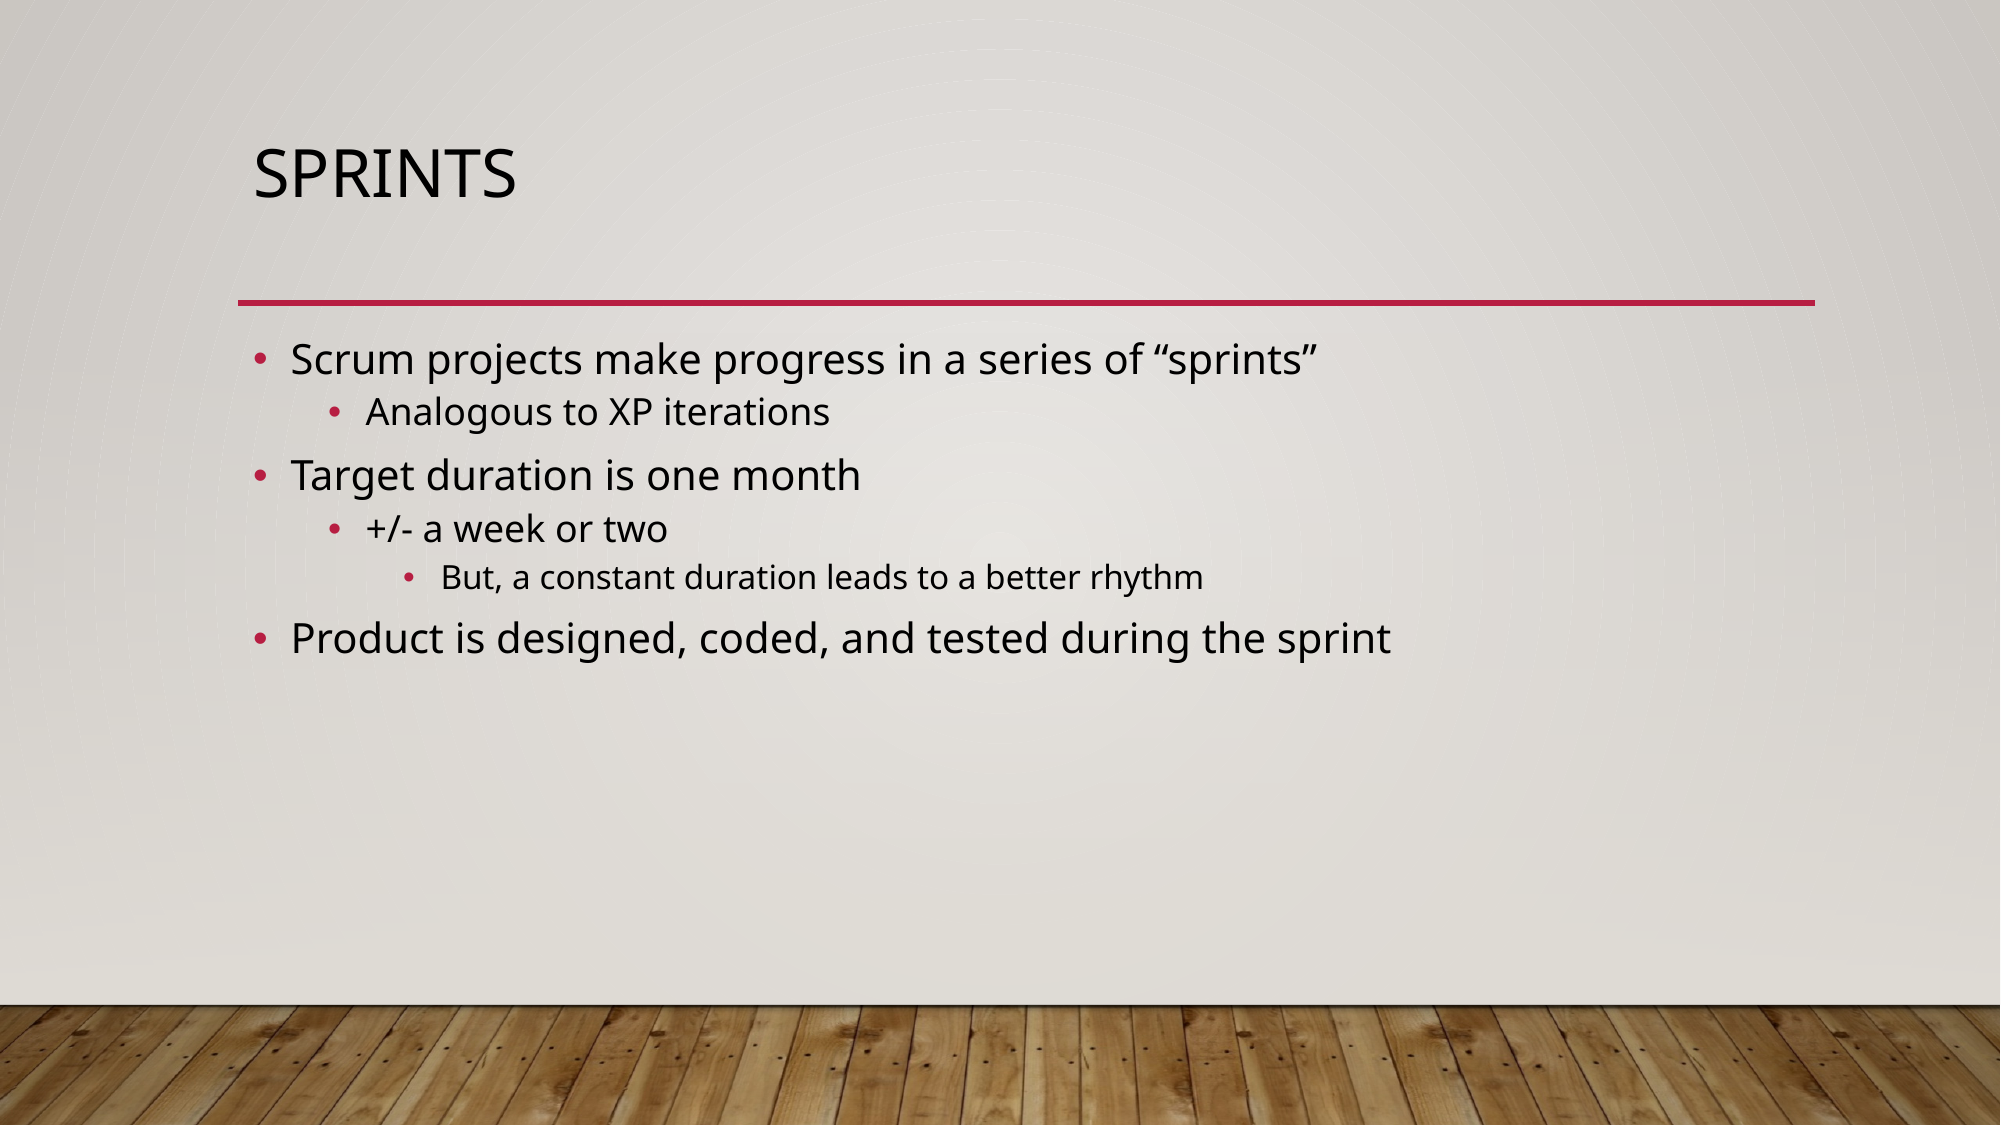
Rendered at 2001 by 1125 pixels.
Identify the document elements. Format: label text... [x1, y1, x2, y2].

list Scrum projects make progress in a series of “sprints” Analogous to XP iterations Target duration is one month +/- a week or two But, a constant duration leads to a better rhythm Product is designed, coded, and tested during the sprint [238, 330, 1814, 897]
title Sprints [238, 131, 1814, 305]
picture [0, 1005, 2000, 1125]
